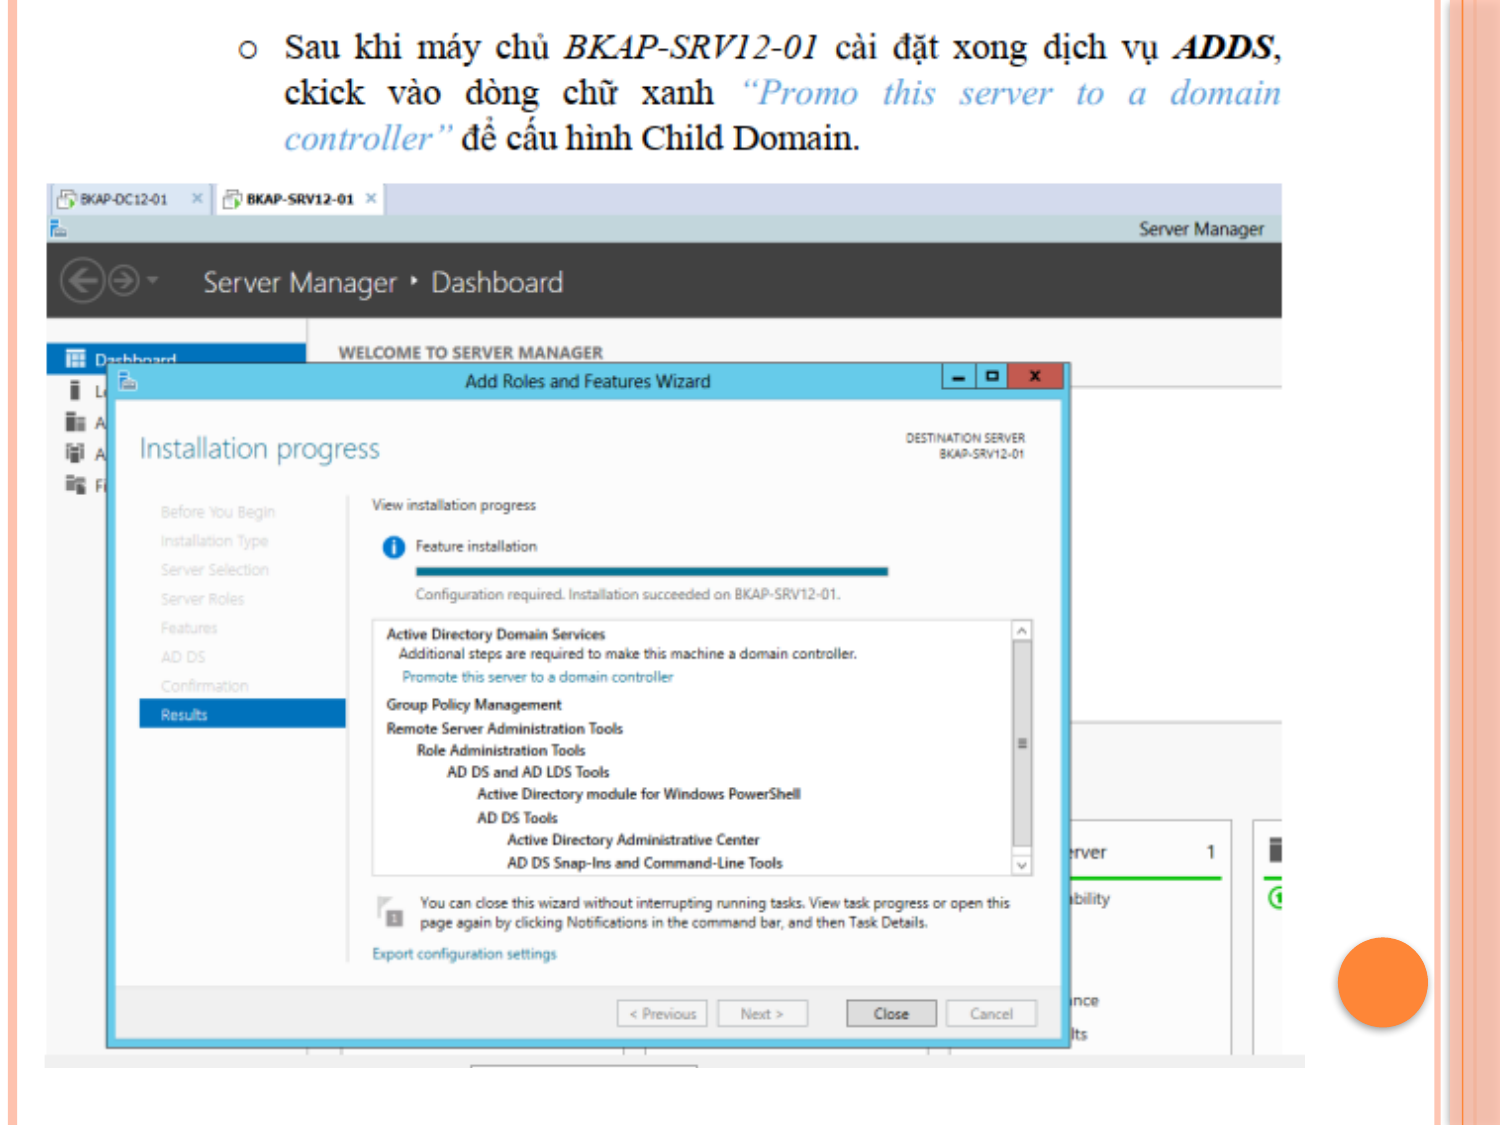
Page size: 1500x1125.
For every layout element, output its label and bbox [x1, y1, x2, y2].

picture [44, 24, 1306, 1069]
